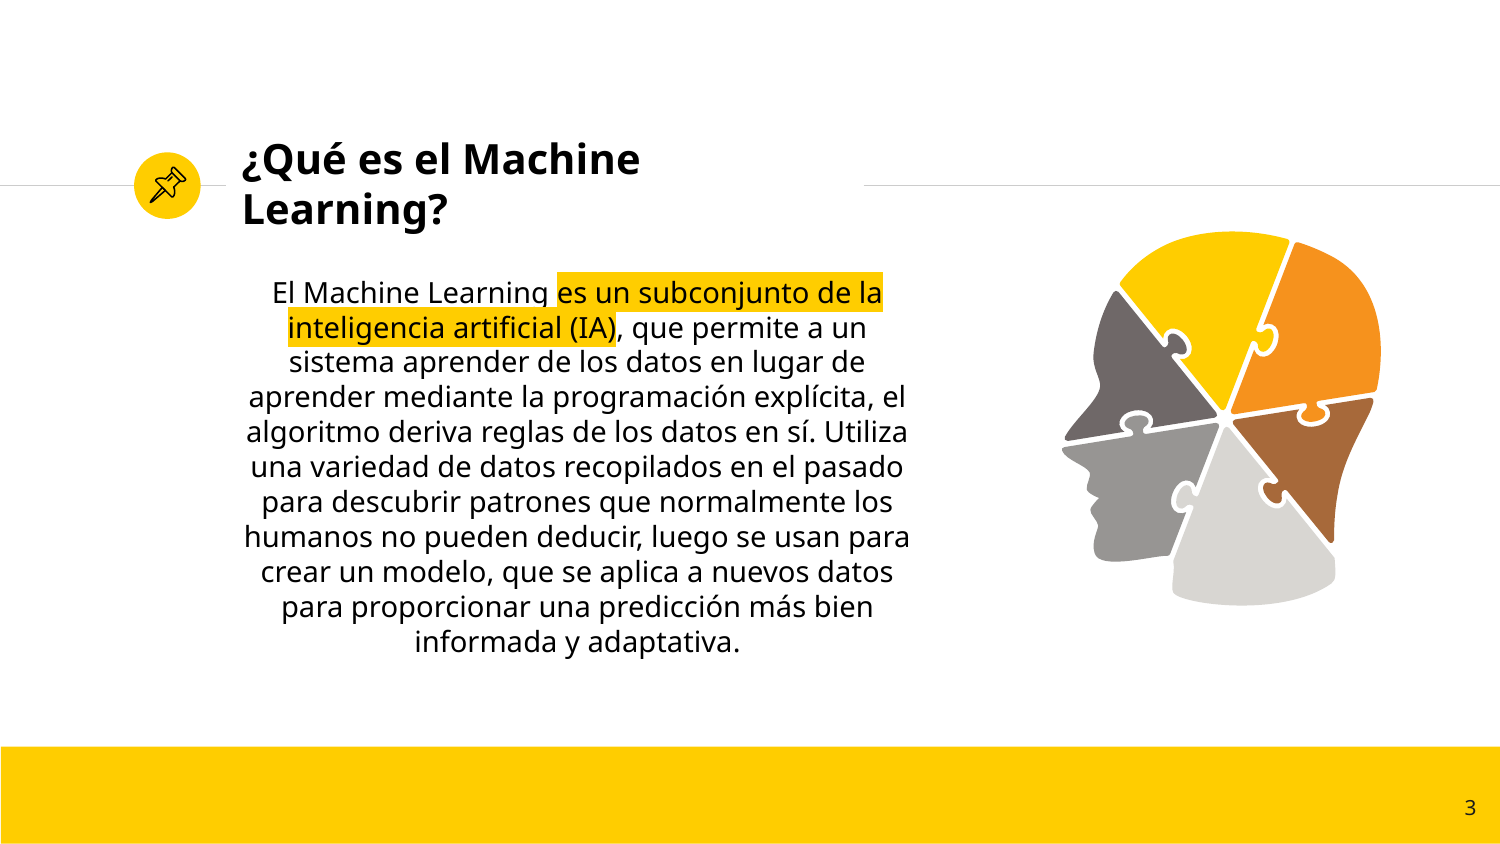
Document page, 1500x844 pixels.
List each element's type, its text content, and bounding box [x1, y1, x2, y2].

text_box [150, 166, 186, 203]
text_box [0, 746, 1500, 844]
title ¿Qué es el Machine Learning? [226, 146, 863, 219]
text_box El Machine Learning es un subconjunto de la inteligencia artificial (IA), que permite a un sistema aprender de los datos en lugar de aprender mediante la programación explícita, el algoritmo deriva reglas de los datos en sí. Utiliza una variedad de datos recopilados en el pasado para descubrir patrones que normalmente los humanos no pueden deducir, luego se usan para crear un modelo, que se aplica a nuevos datos para proporcionar una predicción más bien informada y adaptativa. [226, 258, 929, 621]
slide_number ‹#› [1401, 779, 1492, 844]
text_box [1061, 224, 1386, 619]
